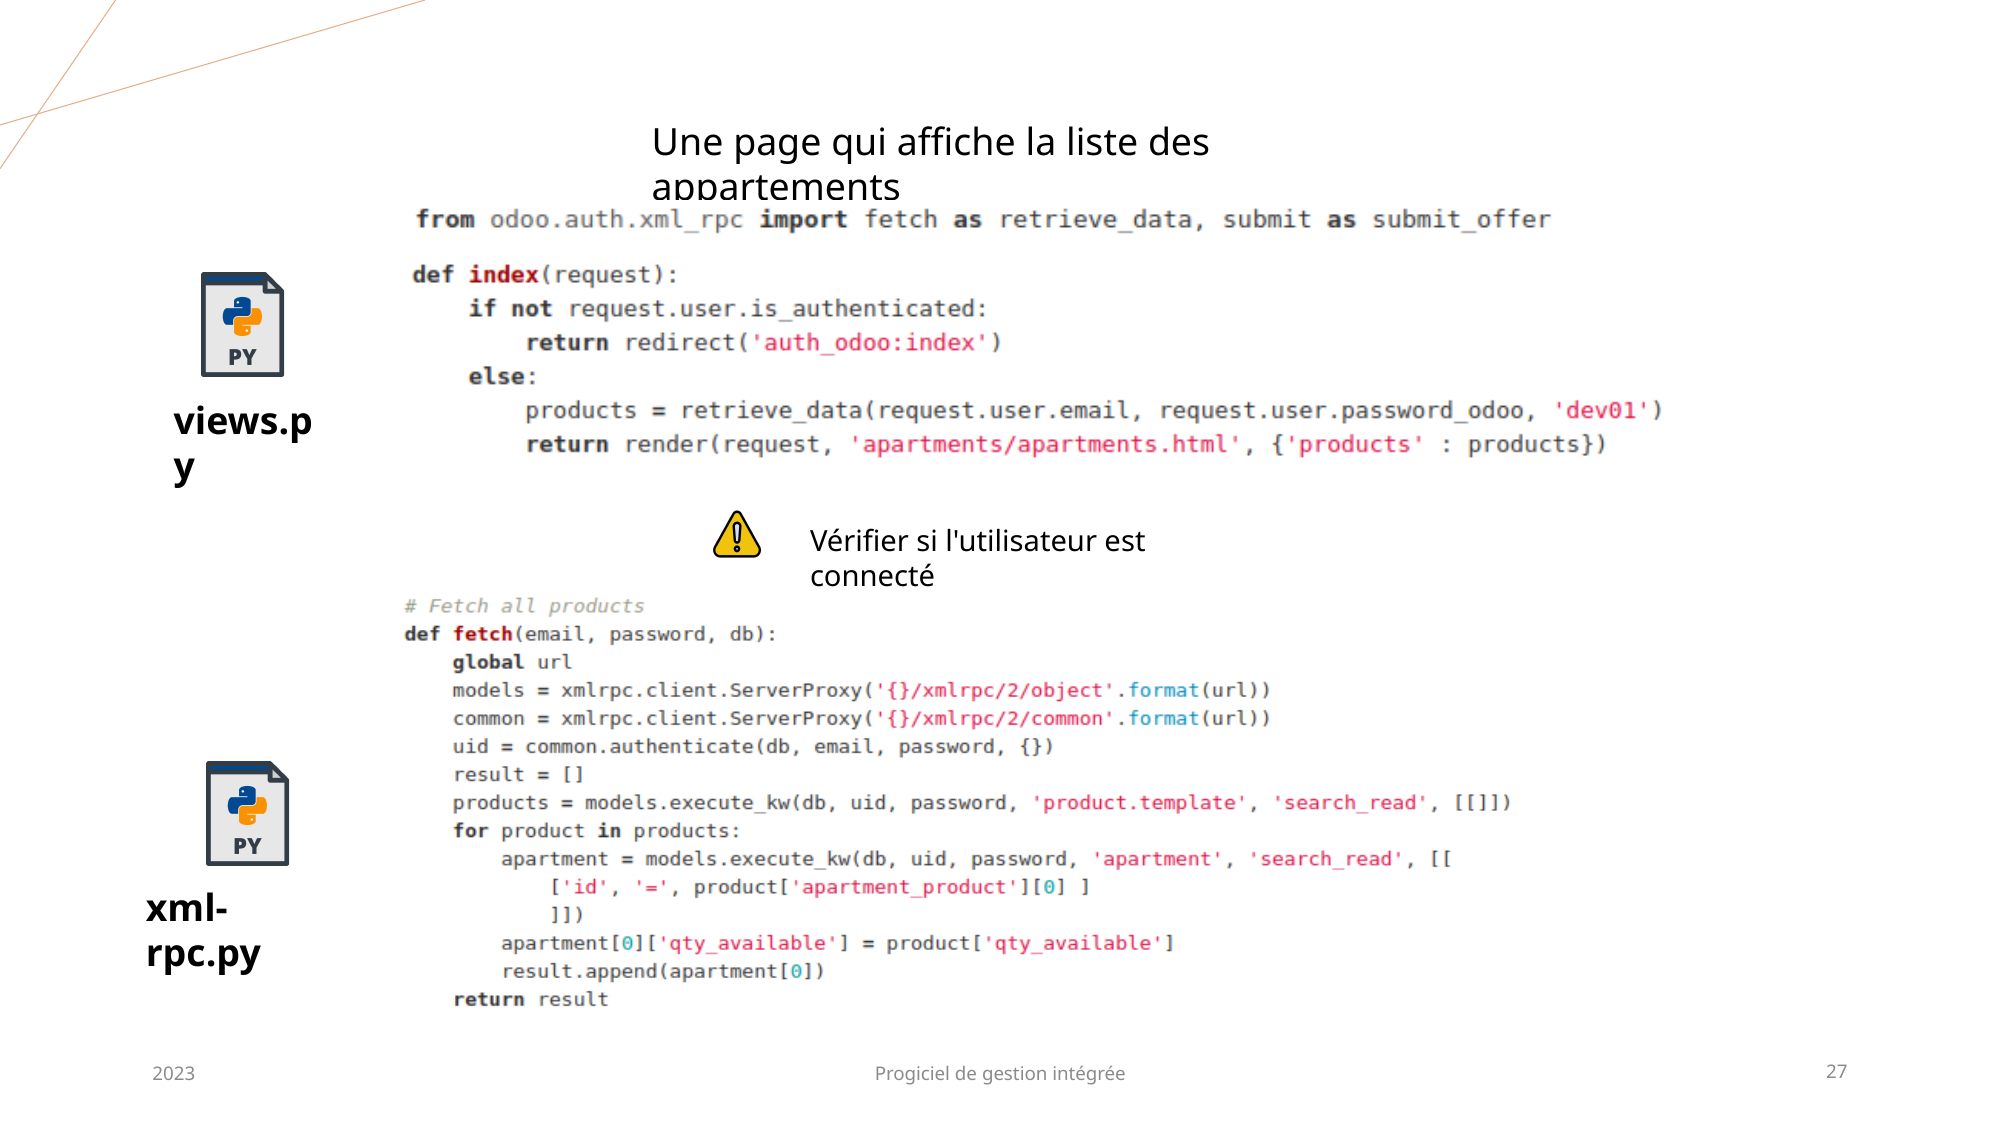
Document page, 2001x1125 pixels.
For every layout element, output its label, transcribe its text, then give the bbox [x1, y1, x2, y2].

slide_number 27 [1412, 1042, 1863, 1103]
slide_number 2023 [137, 1042, 588, 1103]
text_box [158, 200, 1672, 565]
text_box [130, 592, 1523, 1015]
footer Progiciel de gestion intégrée [662, 1042, 1338, 1103]
text_box Une page qui affiche la liste des appartements [636, 110, 1426, 200]
